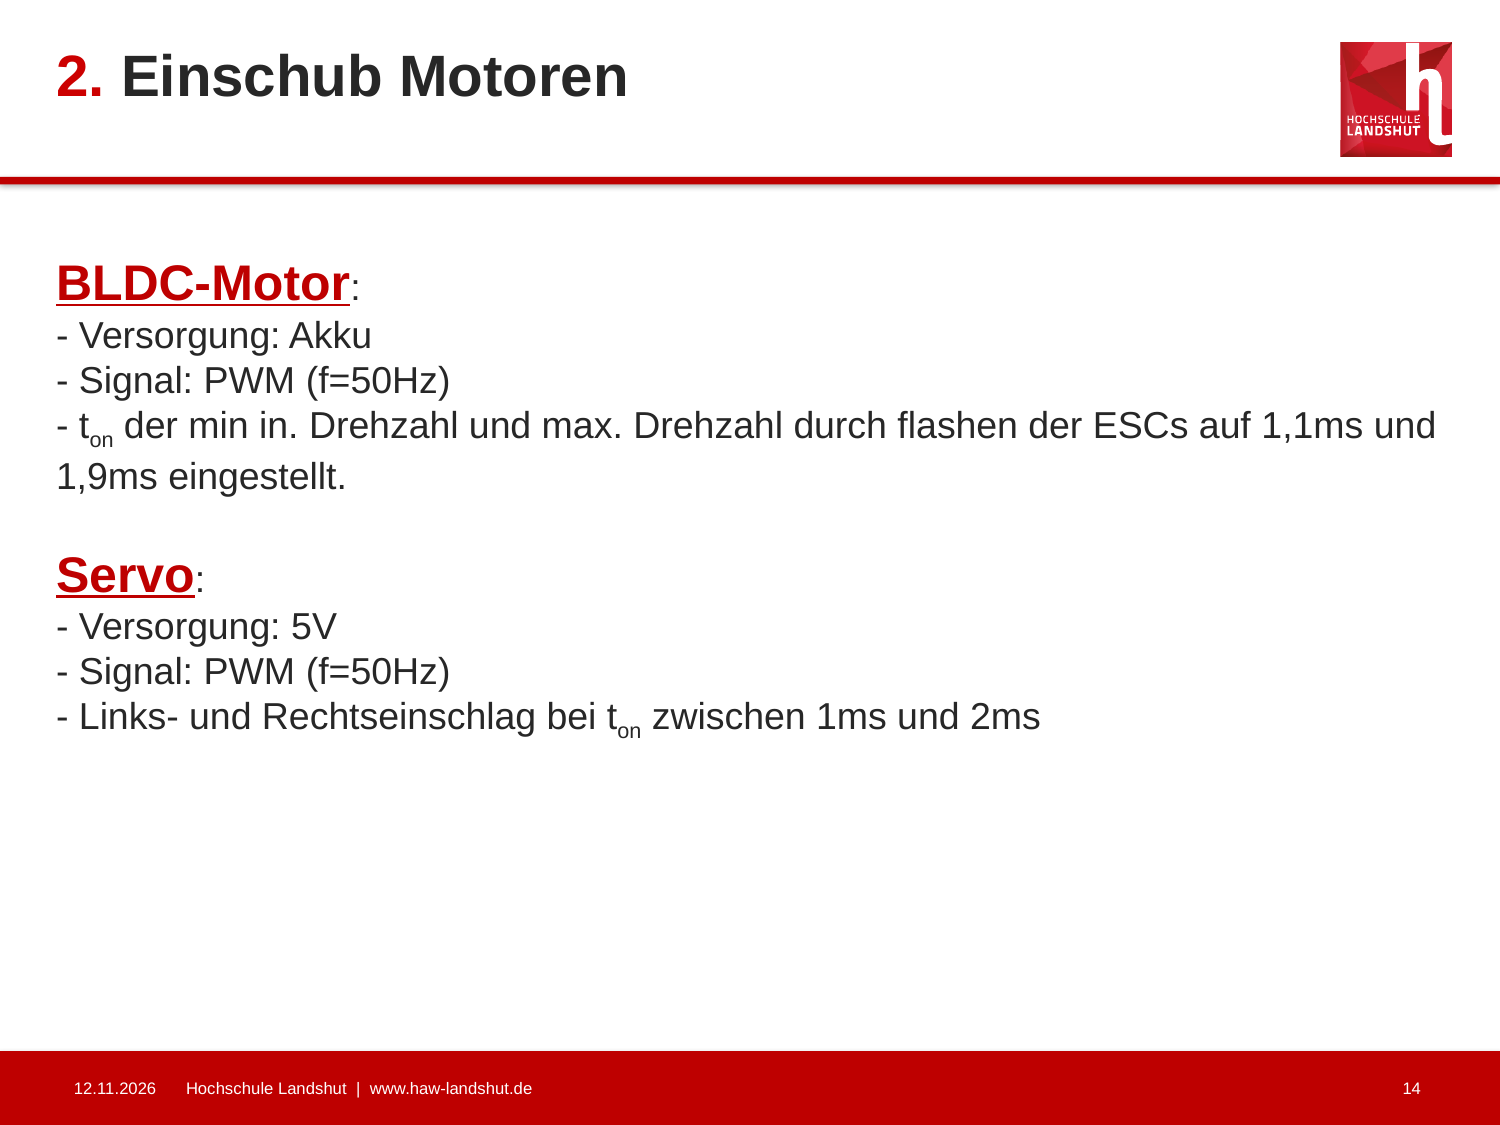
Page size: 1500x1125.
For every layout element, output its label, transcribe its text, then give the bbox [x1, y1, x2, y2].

footer Hochschule Landshut | www.haw-landshut.de [172, 1070, 951, 1118]
text_box BLDC-Motor: - Versorgung: Akku - Signal: PWM (f=50Hz) - ton der min in. Drehzahl und max. Drehzahl durch flashen der ESCs auf 1,1ms und 1,9ms eingestellt. Servo: - Versorgung: 5V - Signal: PWM (f=50Hz) - Links- und Rechtseinschlag bei ton zwischen 1ms und 2ms [41, 243, 1459, 751]
title 2. Einschub Motoren [41, 30, 1294, 161]
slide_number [41, 1070, 172, 1118]
